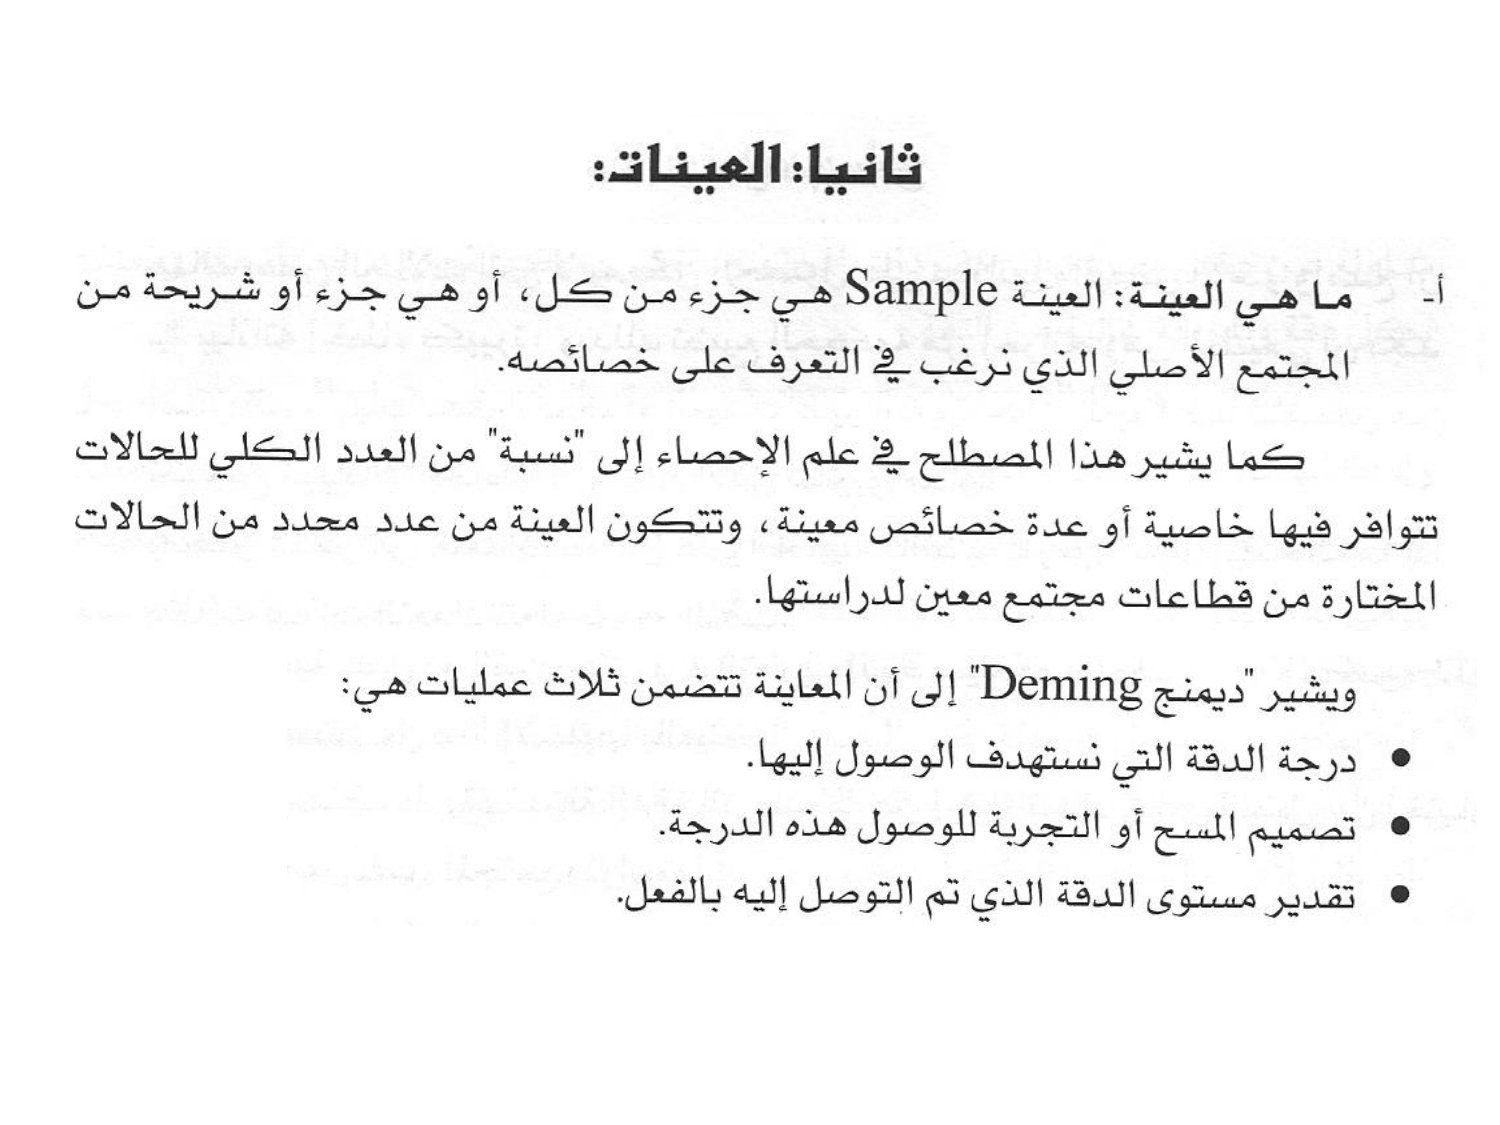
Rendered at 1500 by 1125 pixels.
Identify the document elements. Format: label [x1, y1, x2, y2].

picture [587, 112, 951, 224]
picture [74, 237, 1488, 631]
picture [287, 649, 1477, 926]
